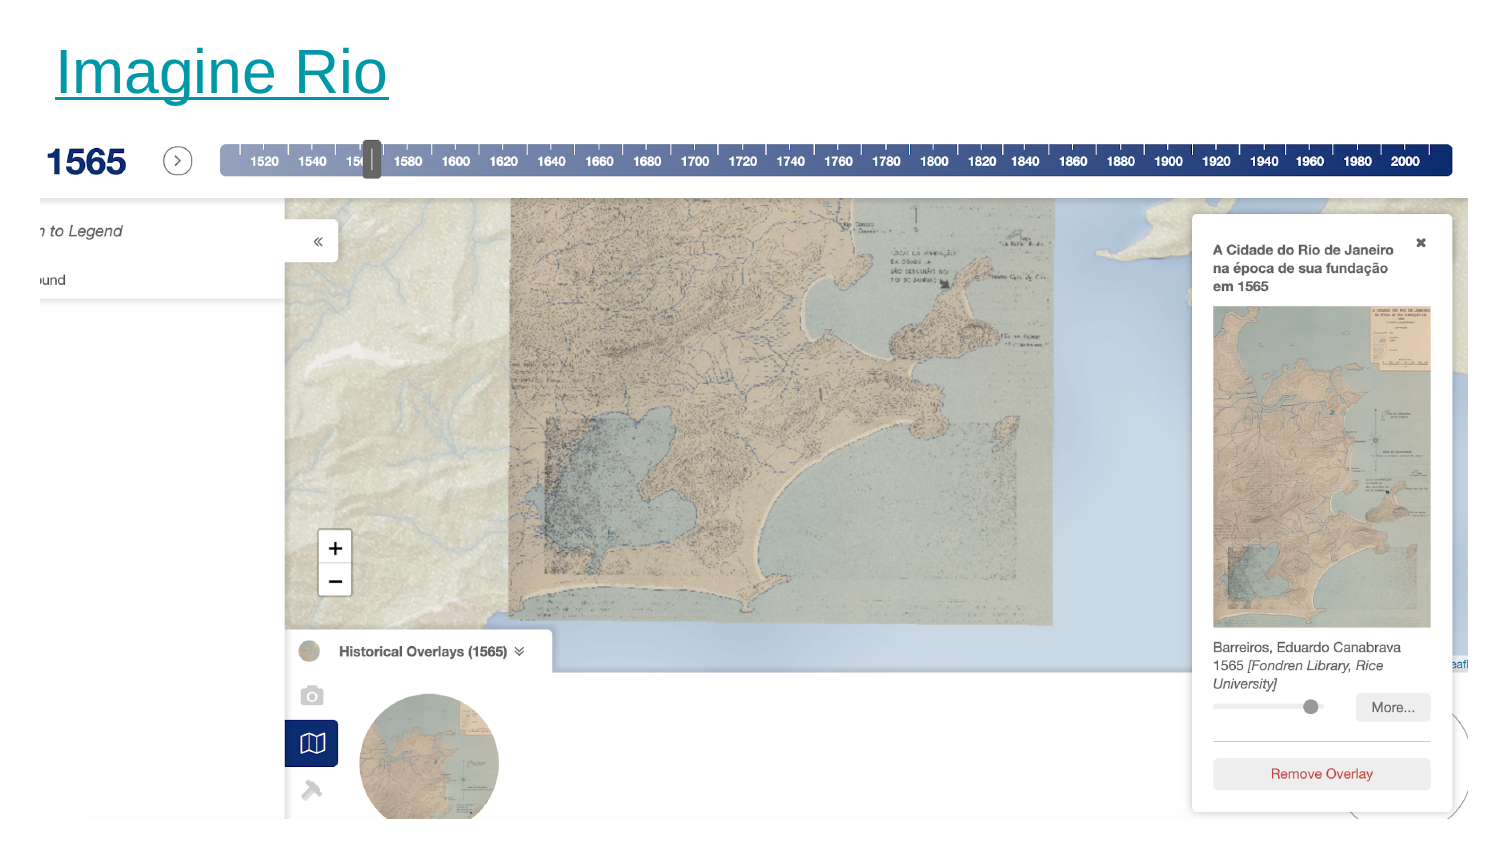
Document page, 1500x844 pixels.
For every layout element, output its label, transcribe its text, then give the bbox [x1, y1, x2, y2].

picture [40, 128, 1468, 819]
text_box Imagine Rio [40, 15, 950, 116]
